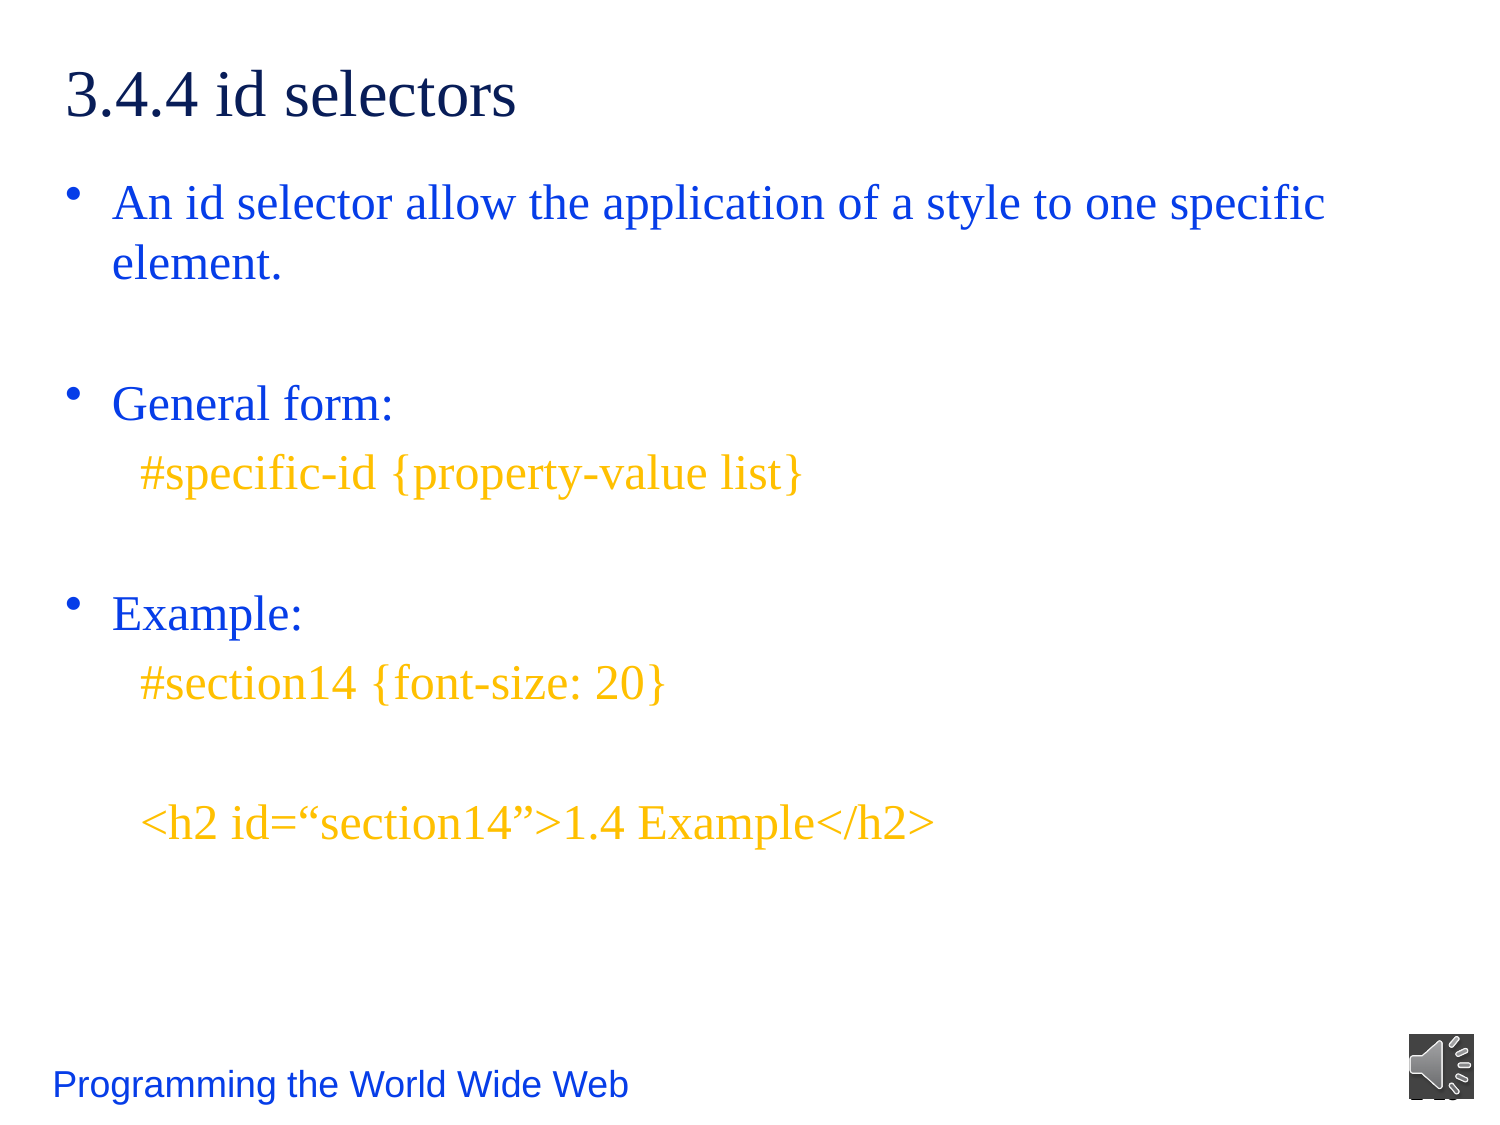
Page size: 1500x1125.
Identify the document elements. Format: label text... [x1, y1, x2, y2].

list An id selector allow the application of a style to one specific element. General form: #specific-id {property-value list} Example: #section14 {font-size: 20} <h2 id=“section14”>1.4 Example</h2> [50, 162, 1463, 1025]
picture [1408, 1033, 1476, 1101]
title 3.4.4 id selectors [50, 49, 1463, 138]
